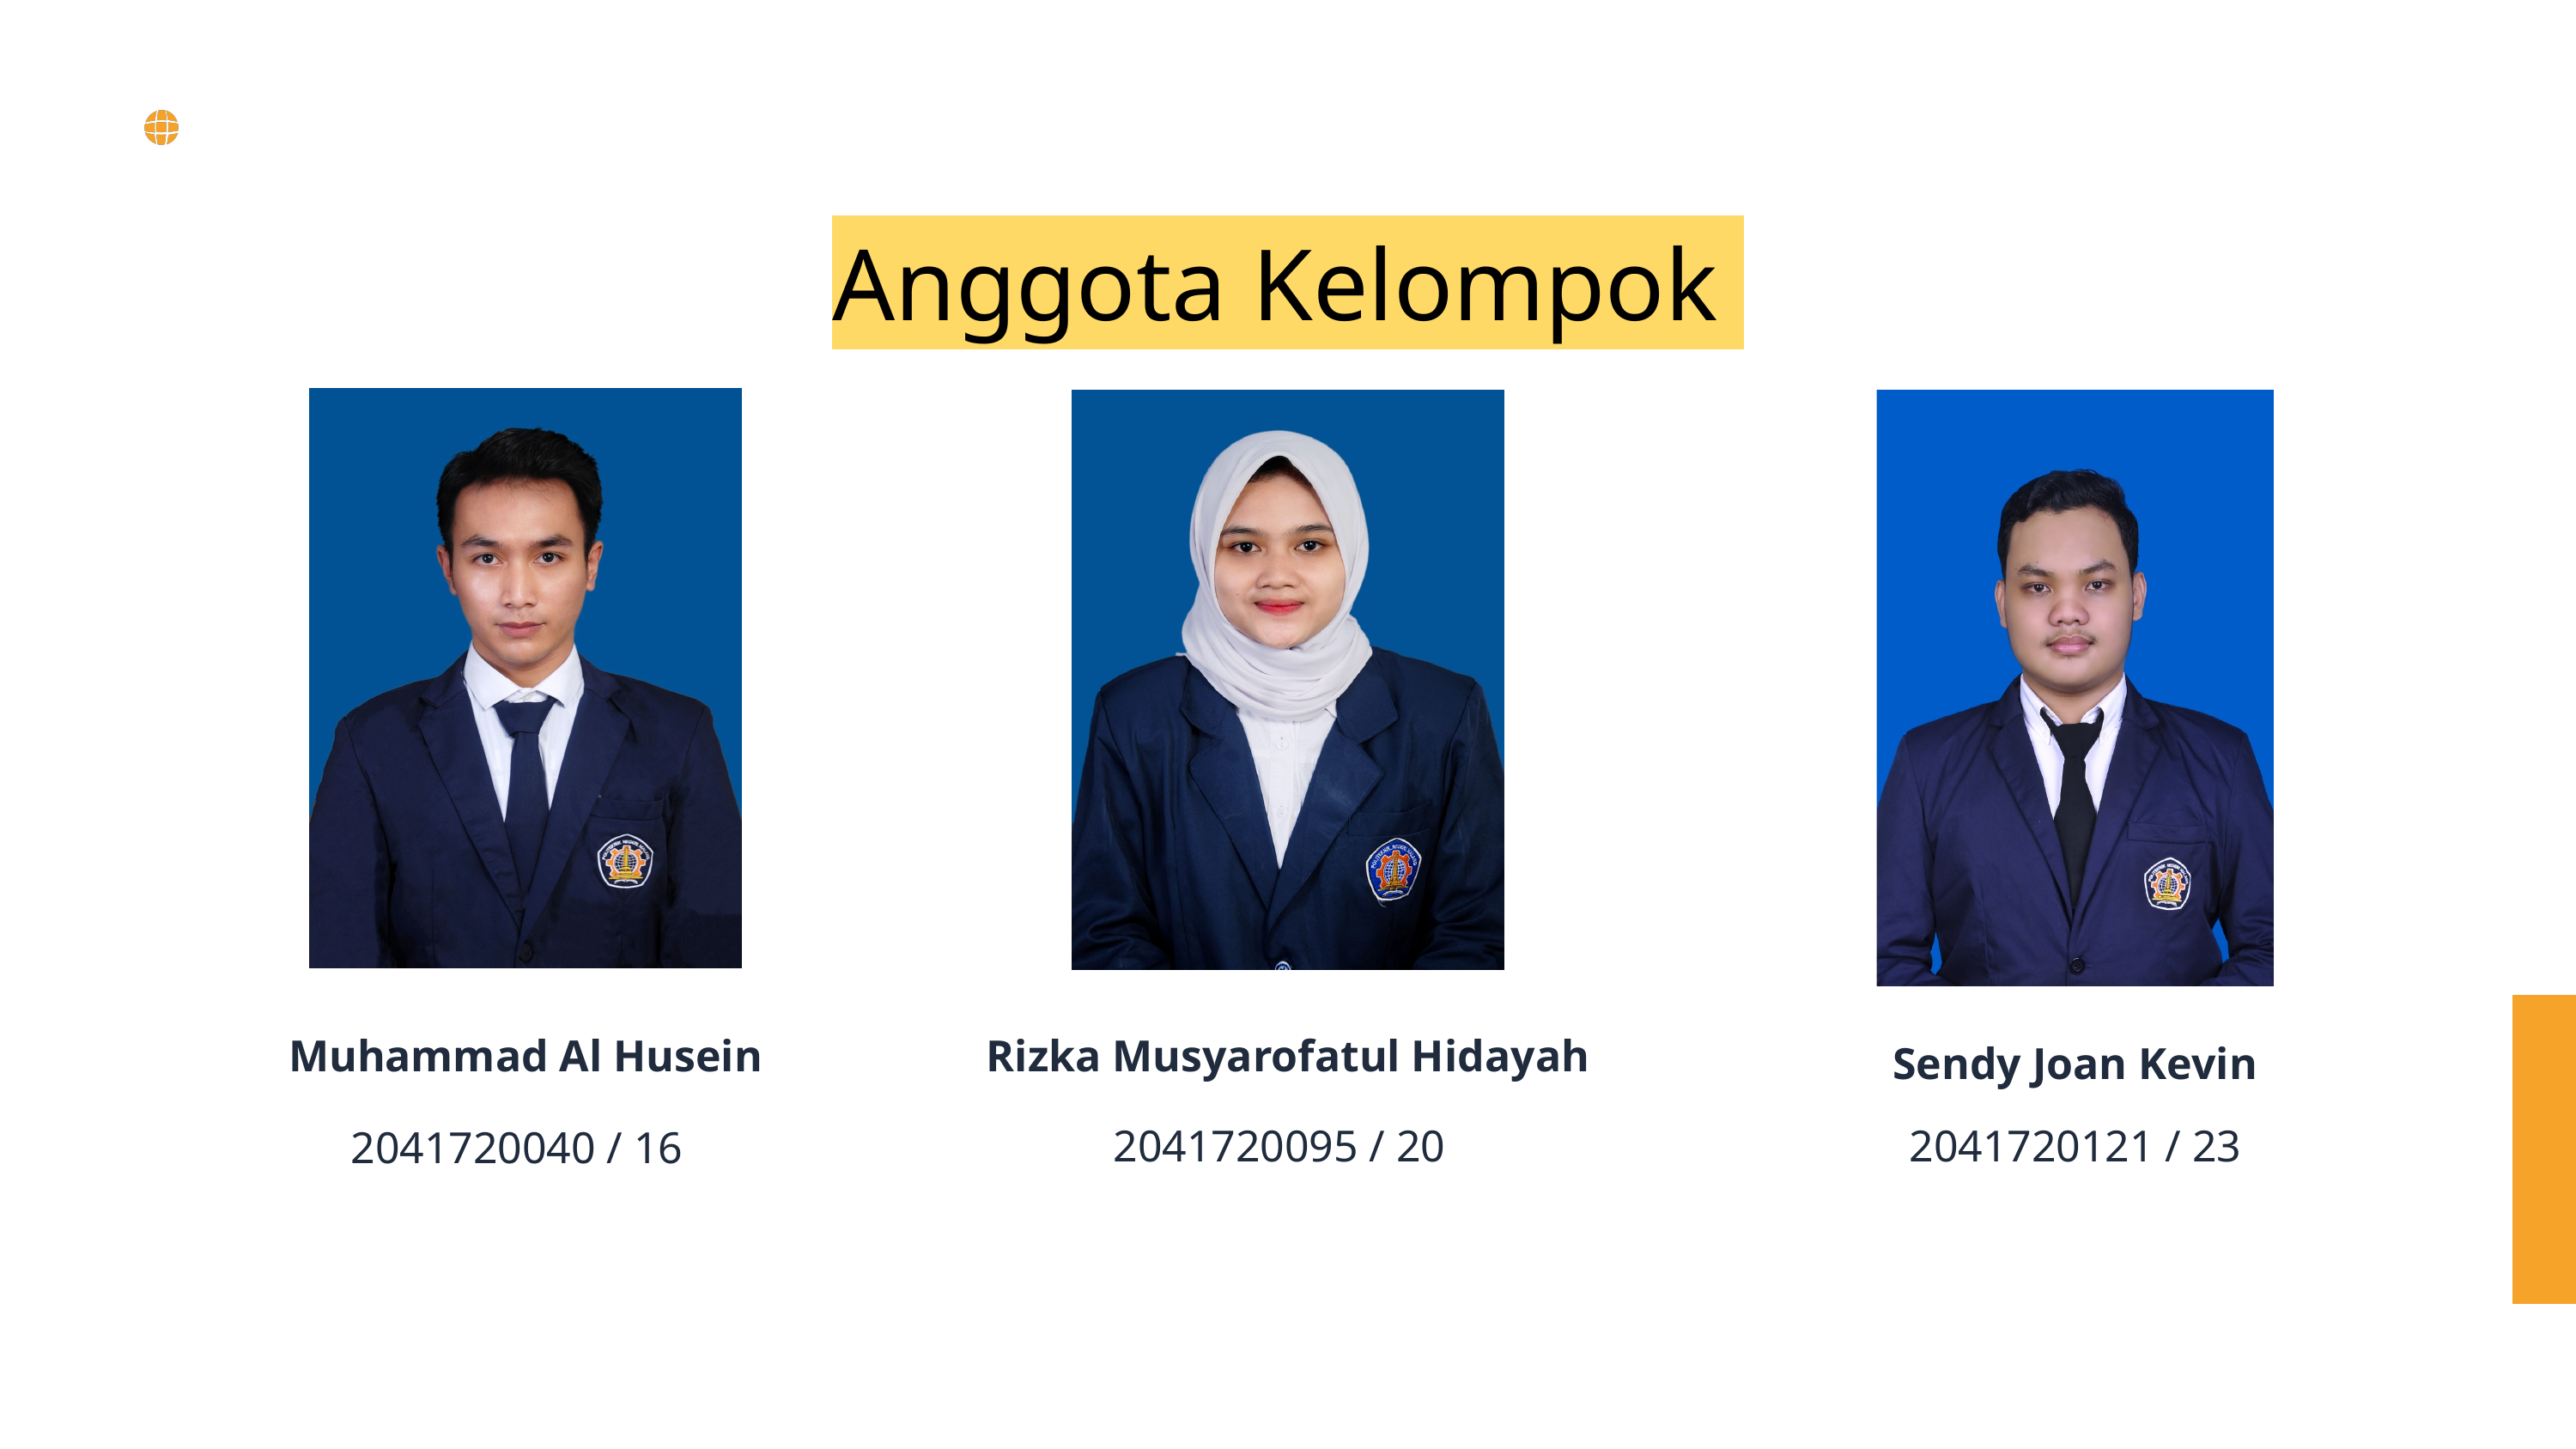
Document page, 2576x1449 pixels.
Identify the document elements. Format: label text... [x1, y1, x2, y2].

text_box Muhammad Al Husein [213, 1008, 838, 1081]
picture [1072, 390, 1504, 970]
picture [1876, 390, 2275, 987]
picture [309, 388, 742, 968]
text_box [2512, 994, 2576, 1304]
text_box 2041720040 / 16 [292, 1100, 742, 1173]
text_box 2041720121 / 23 [1850, 1098, 2300, 1171]
text_box Sendy Joan Kevin [1850, 1016, 2300, 1088]
picture [144, 110, 179, 145]
text_box Rizka Musyarofatul Hidayah [926, 1008, 1649, 1081]
text_box 2041720095 / 20 [1054, 1098, 1504, 1171]
text_box Anggota Kelompok [458, 189, 2117, 341]
